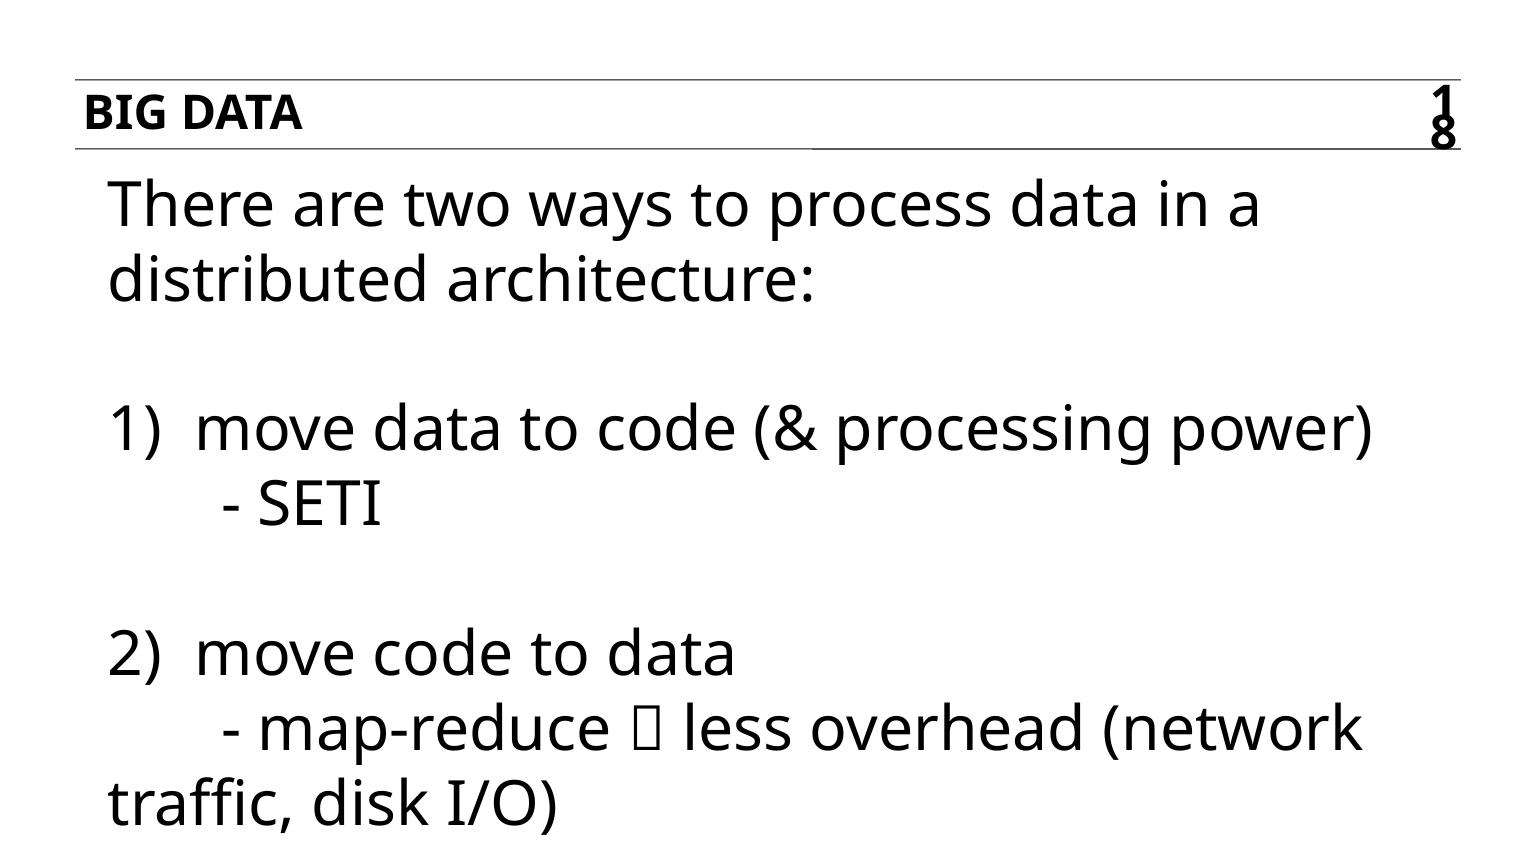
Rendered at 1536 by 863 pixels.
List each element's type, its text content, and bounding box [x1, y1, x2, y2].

slide_number 18 [1419, 86, 1461, 138]
text_box There are two ways to process data in a distributed architecture: 1) move data to code (& processing power) - SETI 2) move code to data - map-reduce  less overhead (network traffic, disk I/O) “Computing nodes are the same as storage nodes.” [92, 156, 1468, 863]
list Big data [67, 81, 1118, 132]
